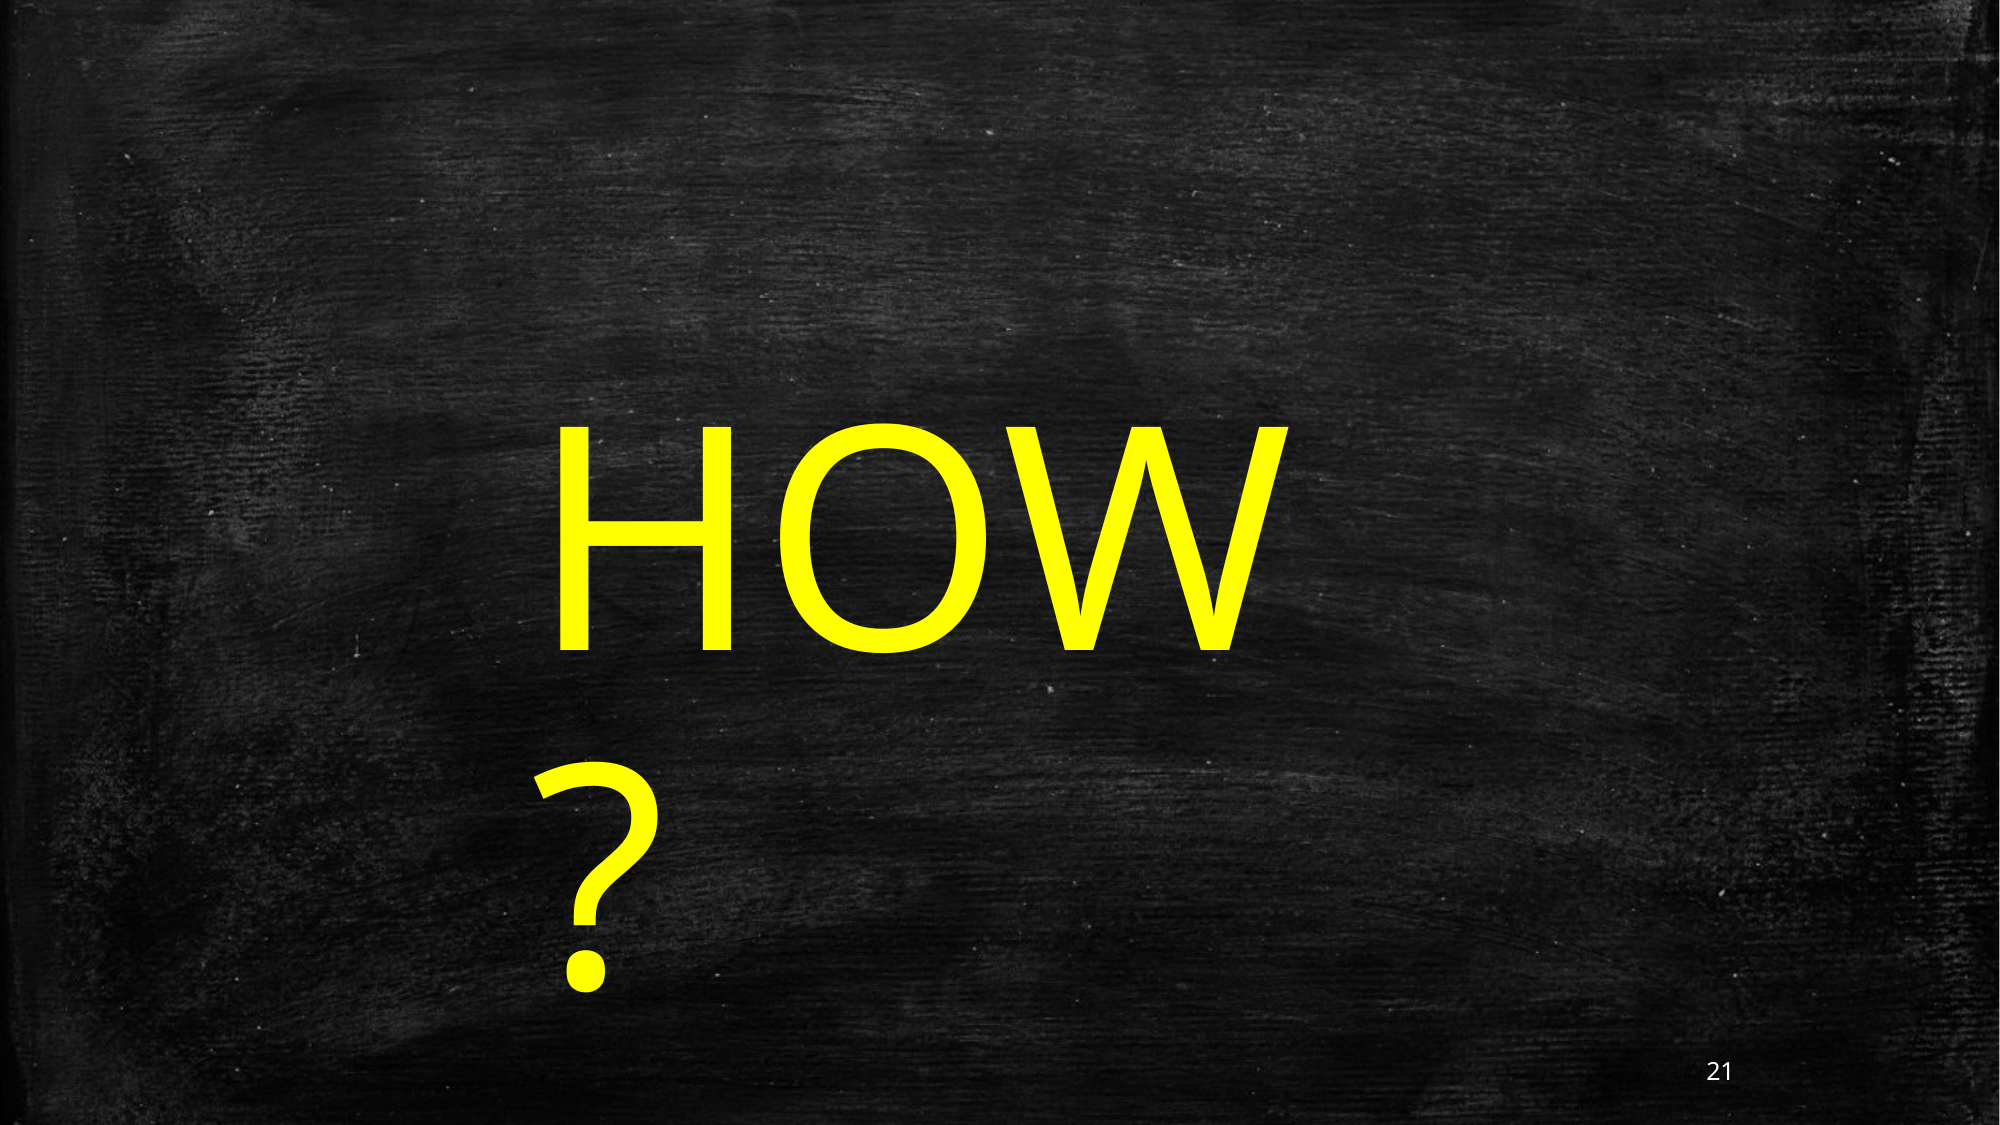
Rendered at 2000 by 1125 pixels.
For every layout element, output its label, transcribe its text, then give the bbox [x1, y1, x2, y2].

text_box HOW? [515, 373, 1414, 1064]
slide_number 21 [1562, 1050, 1750, 1096]
